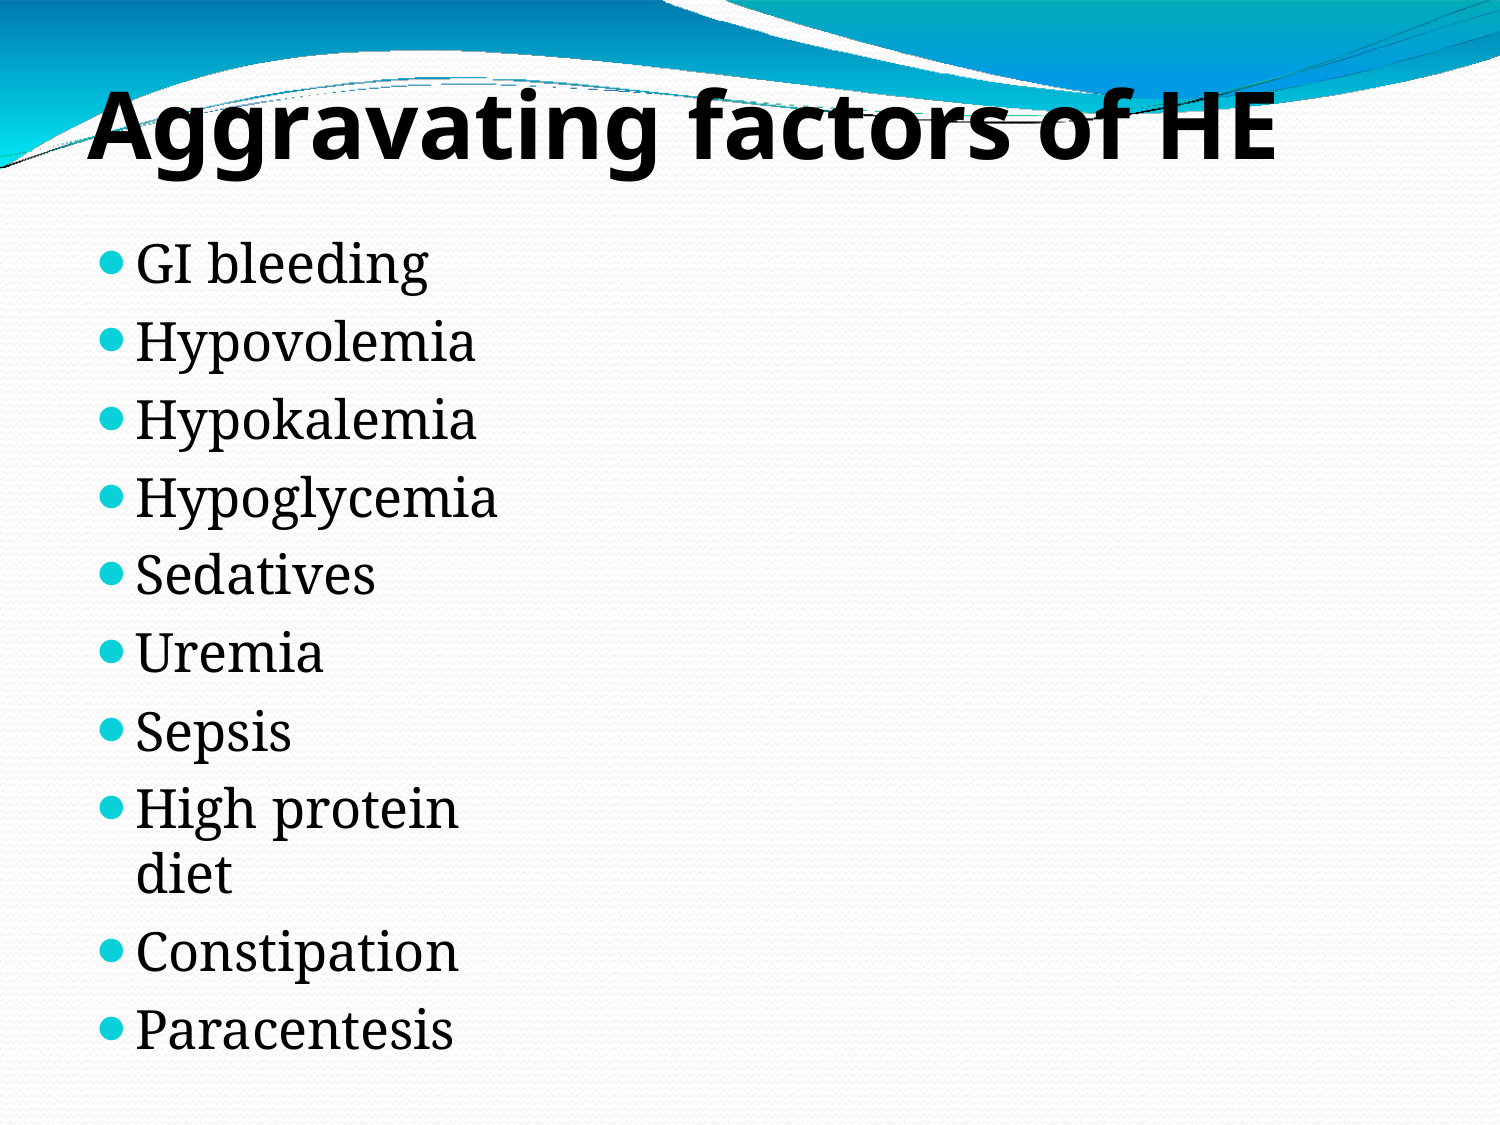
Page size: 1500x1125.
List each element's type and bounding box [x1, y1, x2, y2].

text_box [0, 0, 1500, 1125]
